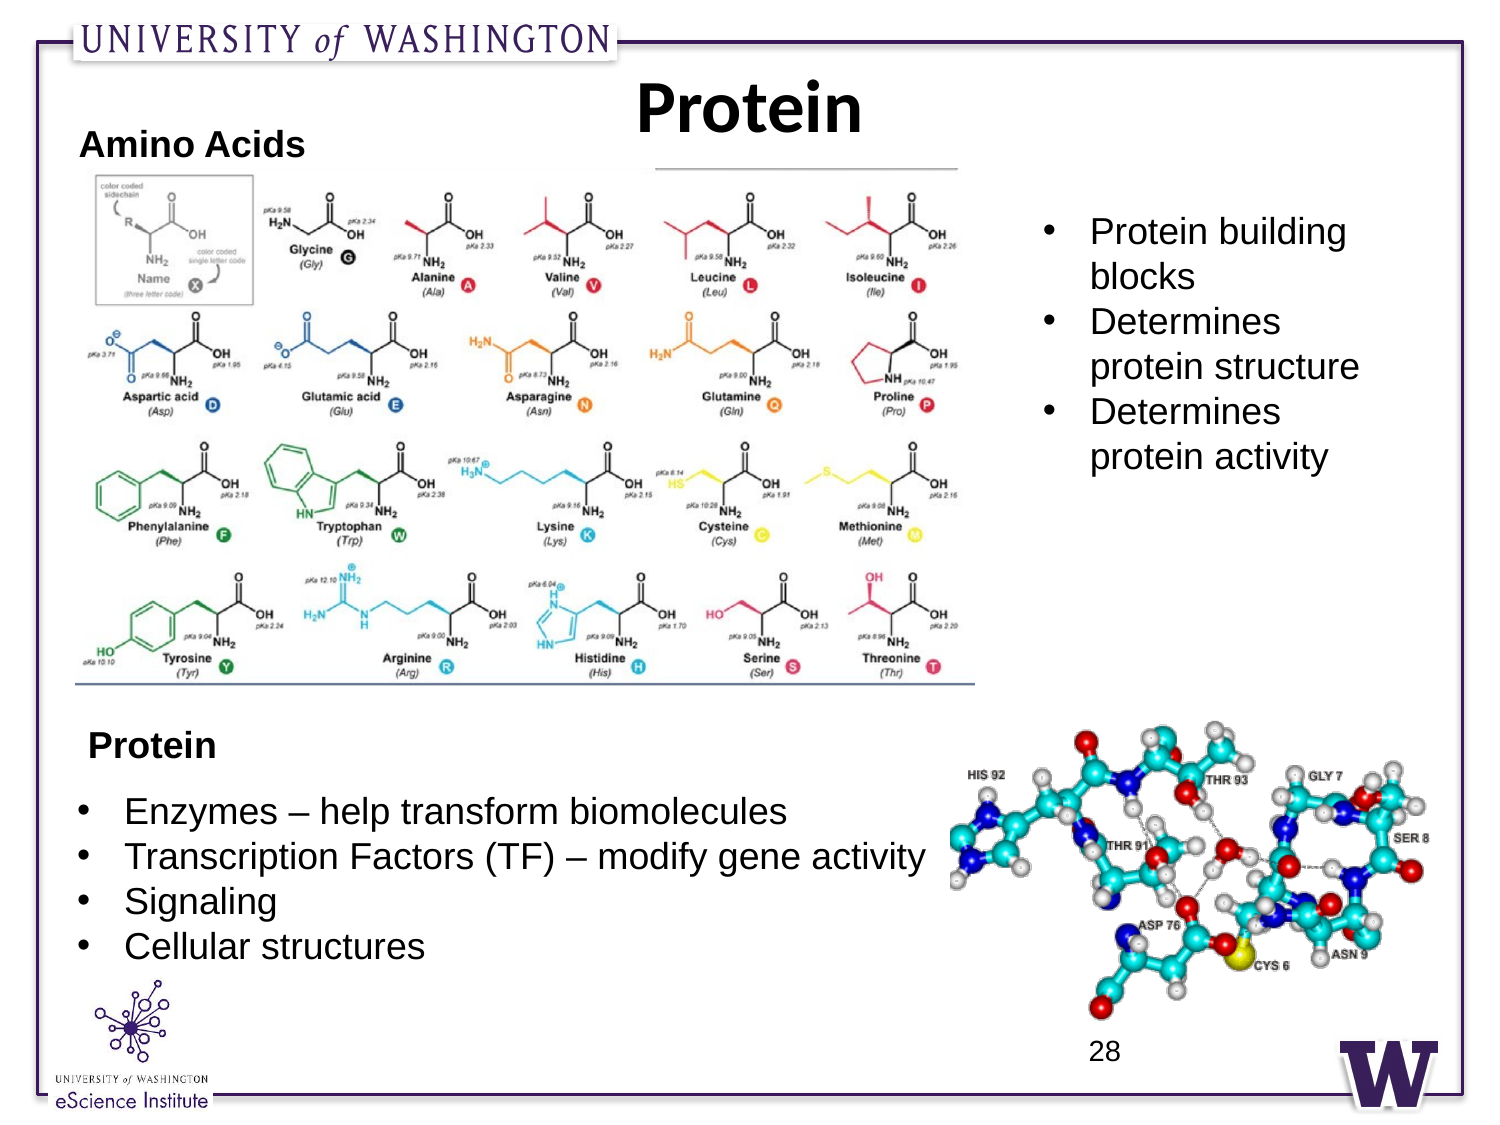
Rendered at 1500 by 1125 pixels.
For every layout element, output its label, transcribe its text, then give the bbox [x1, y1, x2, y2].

picture [1340, 1041, 1438, 1107]
picture [81, 24, 609, 50]
text_box Enzymes – help transform biomolecules Transcription Factors (TF) – modify gene activity Signaling Cellular structures [62, 779, 919, 975]
slide_number 28 [1073, 1041, 1300, 1085]
text_box Protein [73, 714, 233, 774]
picture [924, 706, 1430, 1032]
text_box Amino Acids [63, 112, 322, 173]
picture [48, 978, 213, 1113]
text_box Protein building blocks Determines protein structure Determines protein activity [1028, 199, 1404, 485]
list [74, 168, 976, 686]
title Protein [75, 50, 1425, 138]
